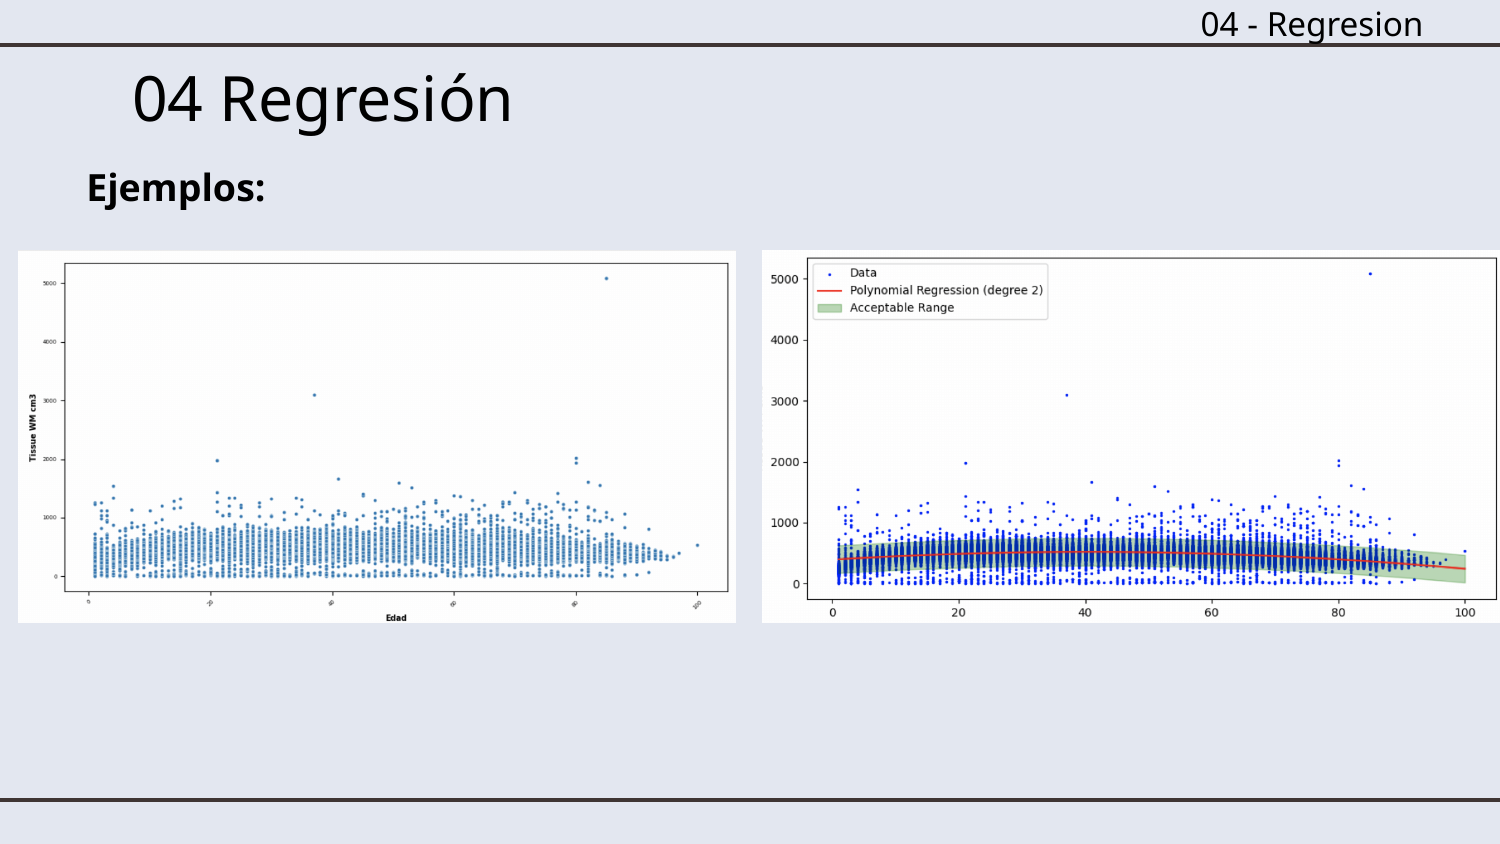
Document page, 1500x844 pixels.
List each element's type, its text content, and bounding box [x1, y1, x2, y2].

picture [18, 249, 736, 623]
picture [762, 249, 1500, 623]
text_box 04 - Regresion [1185, 0, 1500, 58]
text_box Ejemplos: [71, 142, 1500, 773]
title 04 Regresión [116, 43, 1311, 142]
